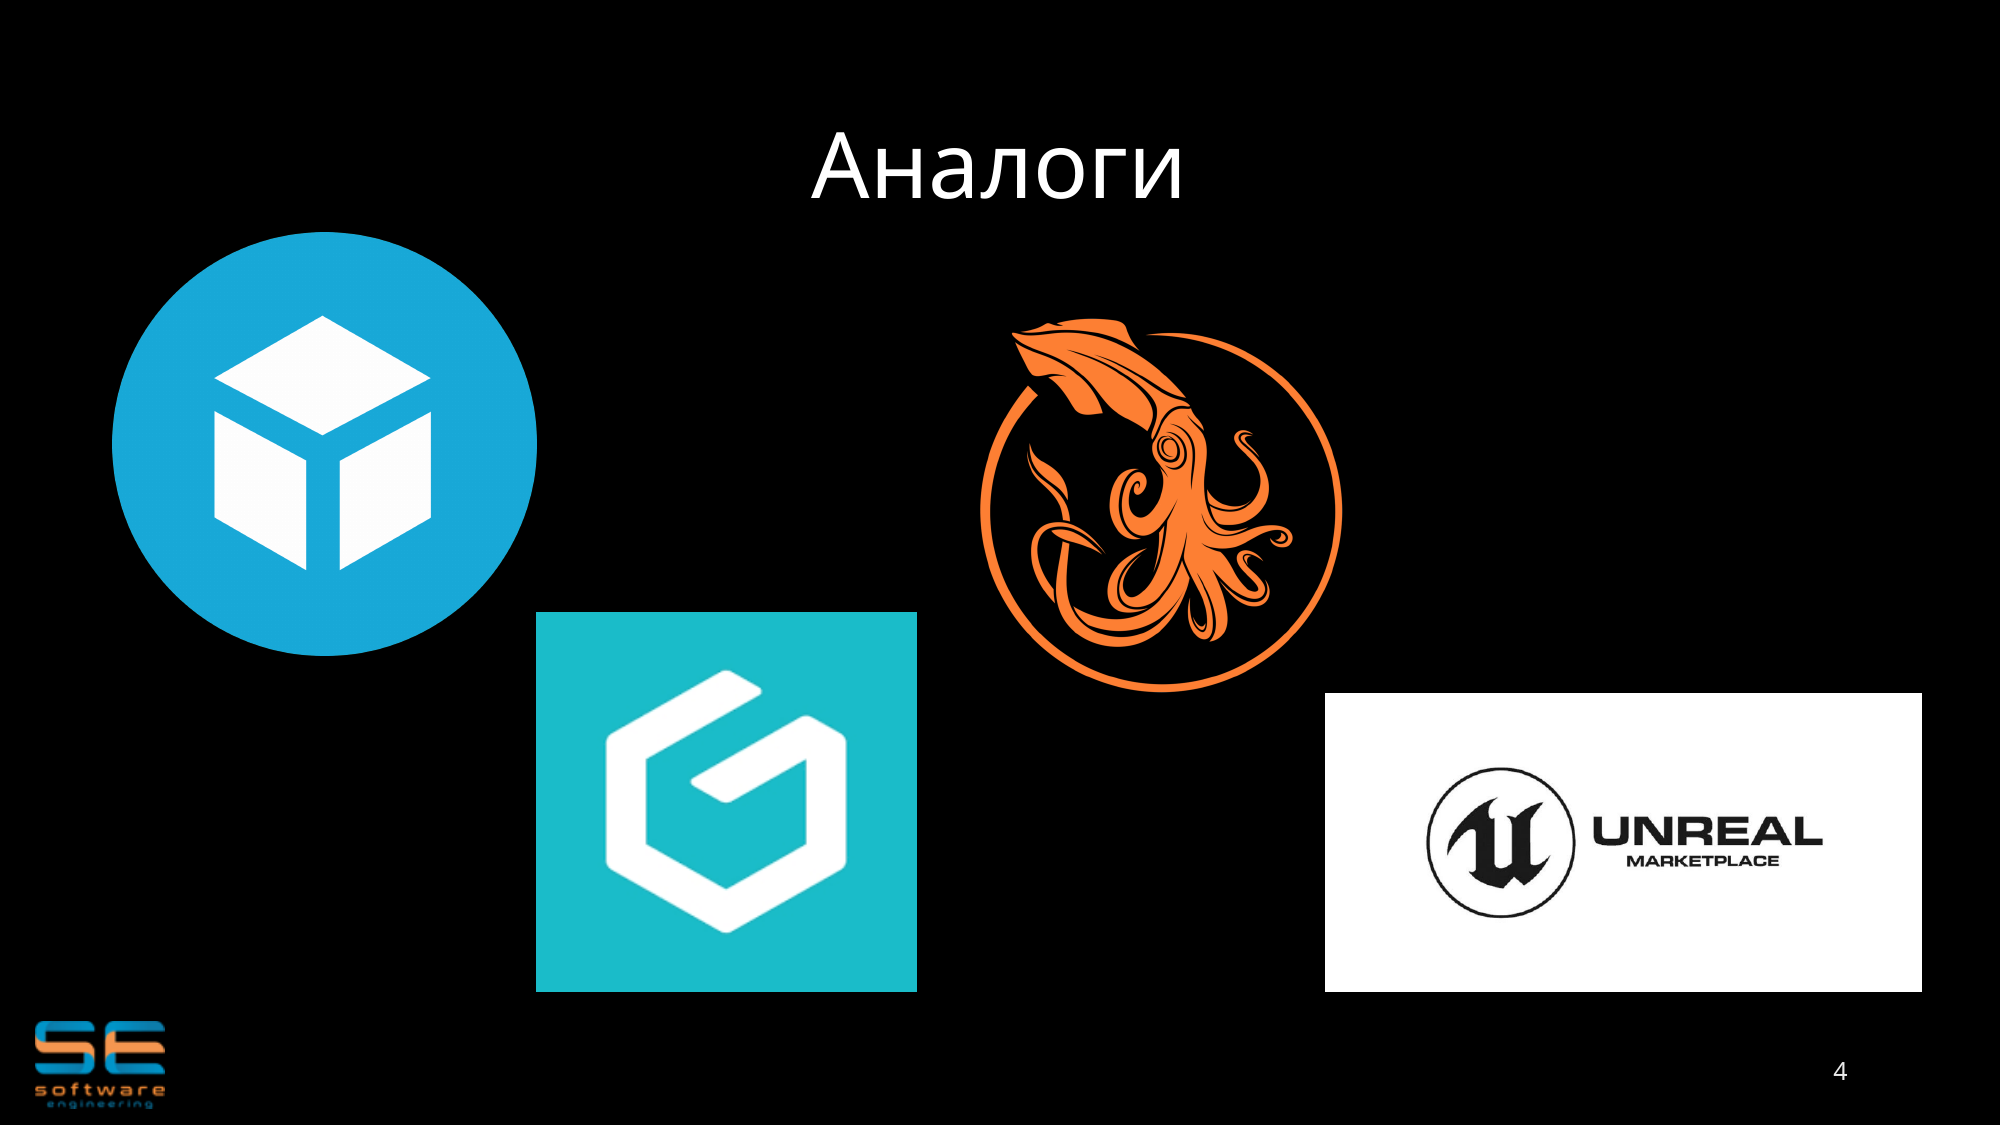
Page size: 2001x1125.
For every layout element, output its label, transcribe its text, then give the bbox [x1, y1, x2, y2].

picture [112, 231, 917, 993]
picture [35, 1021, 165, 1109]
title Аналоги [137, 59, 1863, 278]
picture [1325, 693, 1923, 993]
slide_number 4 [1412, 1042, 1863, 1103]
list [945, 290, 1376, 721]
